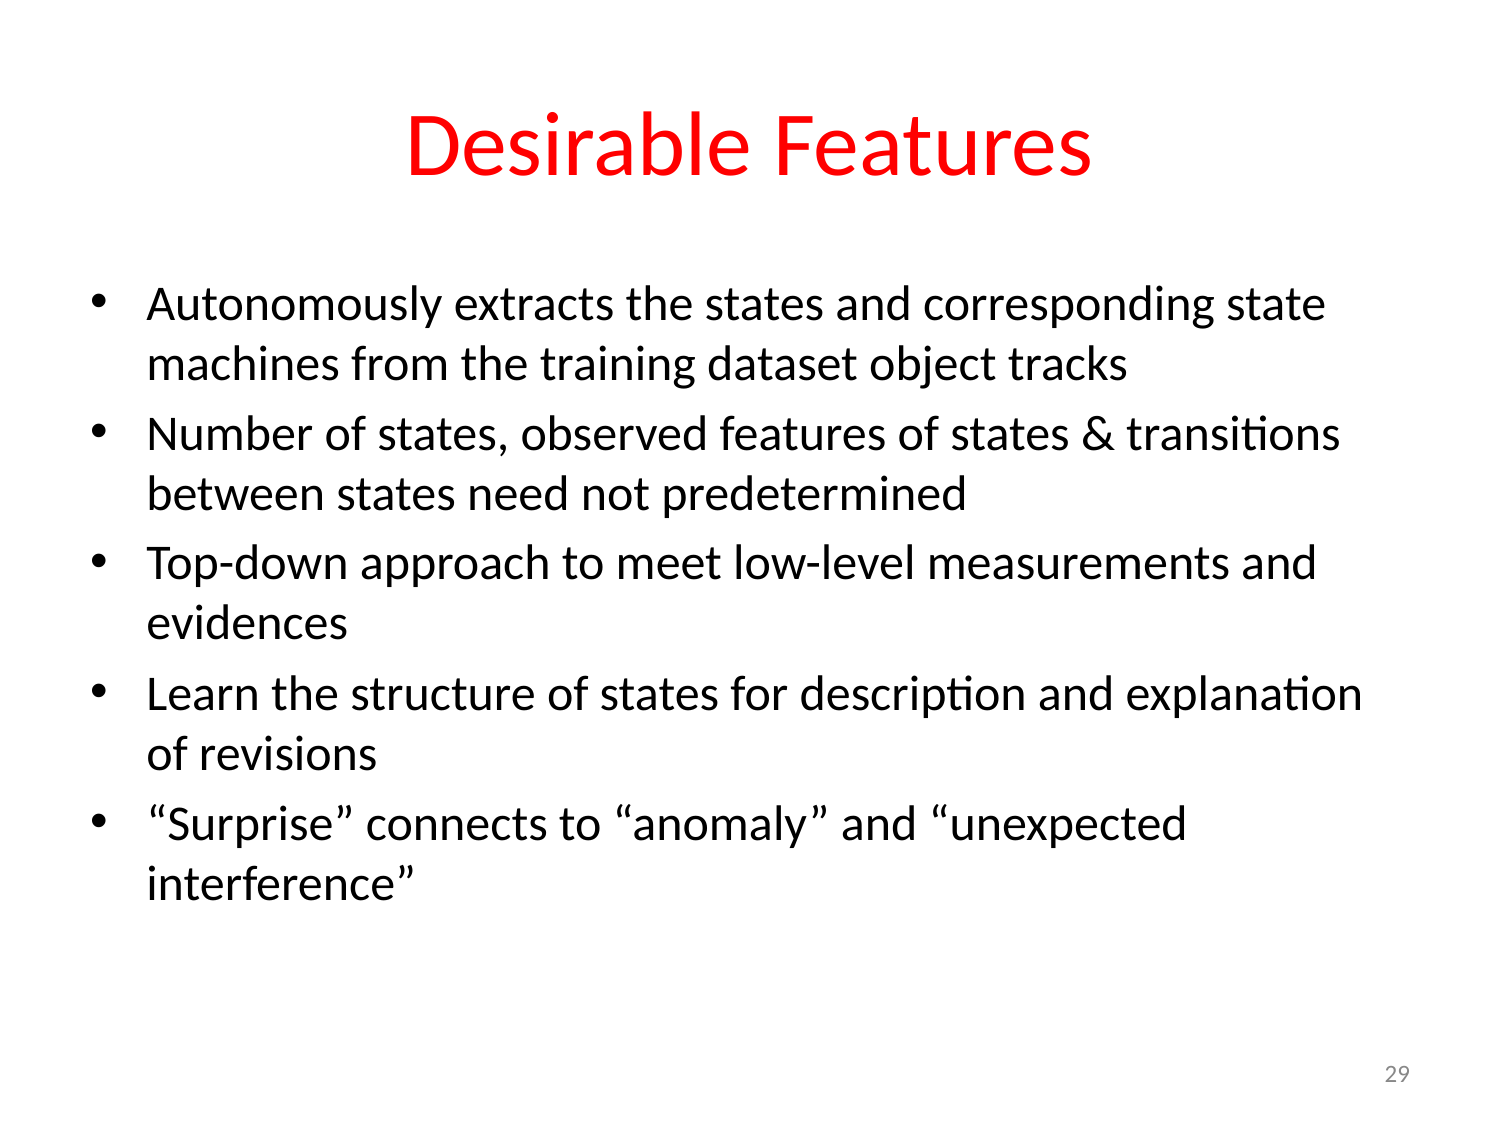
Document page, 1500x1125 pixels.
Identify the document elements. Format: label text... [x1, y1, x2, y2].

slide_number ‹#› [1074, 1042, 1425, 1103]
list Autonomously extracts the states and corresponding state machines from the training dataset object tracks Number of states, observed features of states & transitions between states need not predetermined Top-down approach to meet low-level measurements and evidences Learn the structure of states for description and explanation of revisions “Surprise” connects to “anomaly” and “unexpected interference” [75, 262, 1425, 1005]
title Desirable Features [75, 45, 1425, 233]
